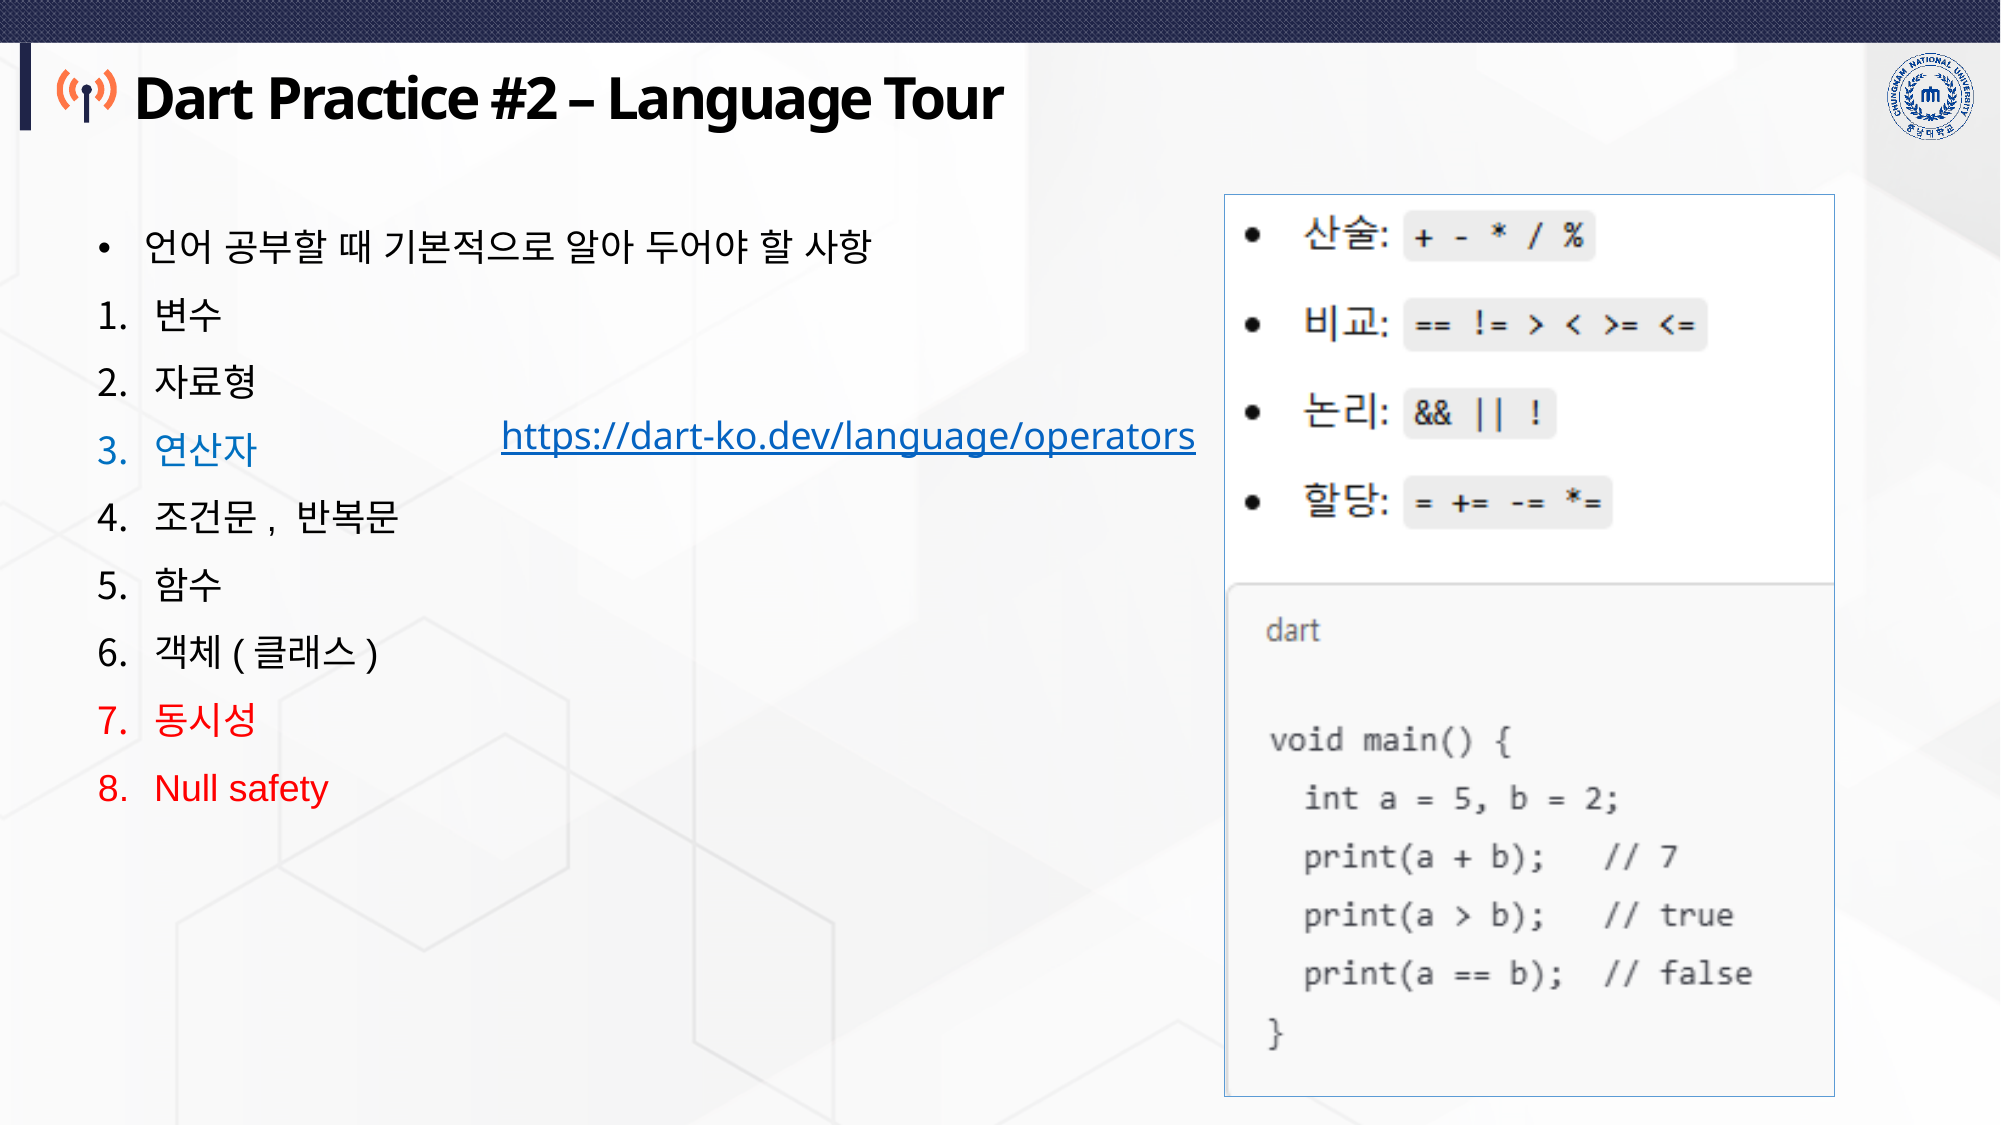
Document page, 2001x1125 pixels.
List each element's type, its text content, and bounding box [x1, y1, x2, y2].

picture [0, 0, 2001, 1125]
text_box [19, 42, 32, 131]
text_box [56, 61, 1034, 132]
text_box https://dart-ko.dev/language/operators [486, 404, 1224, 470]
text_box 언어 공부할 때 기본적으로 알아 두어야 할 사항 변수 자료형 연산자 조건문, 반복문 함수 객체(클래스) 동시성 Null safety [83, 194, 889, 817]
